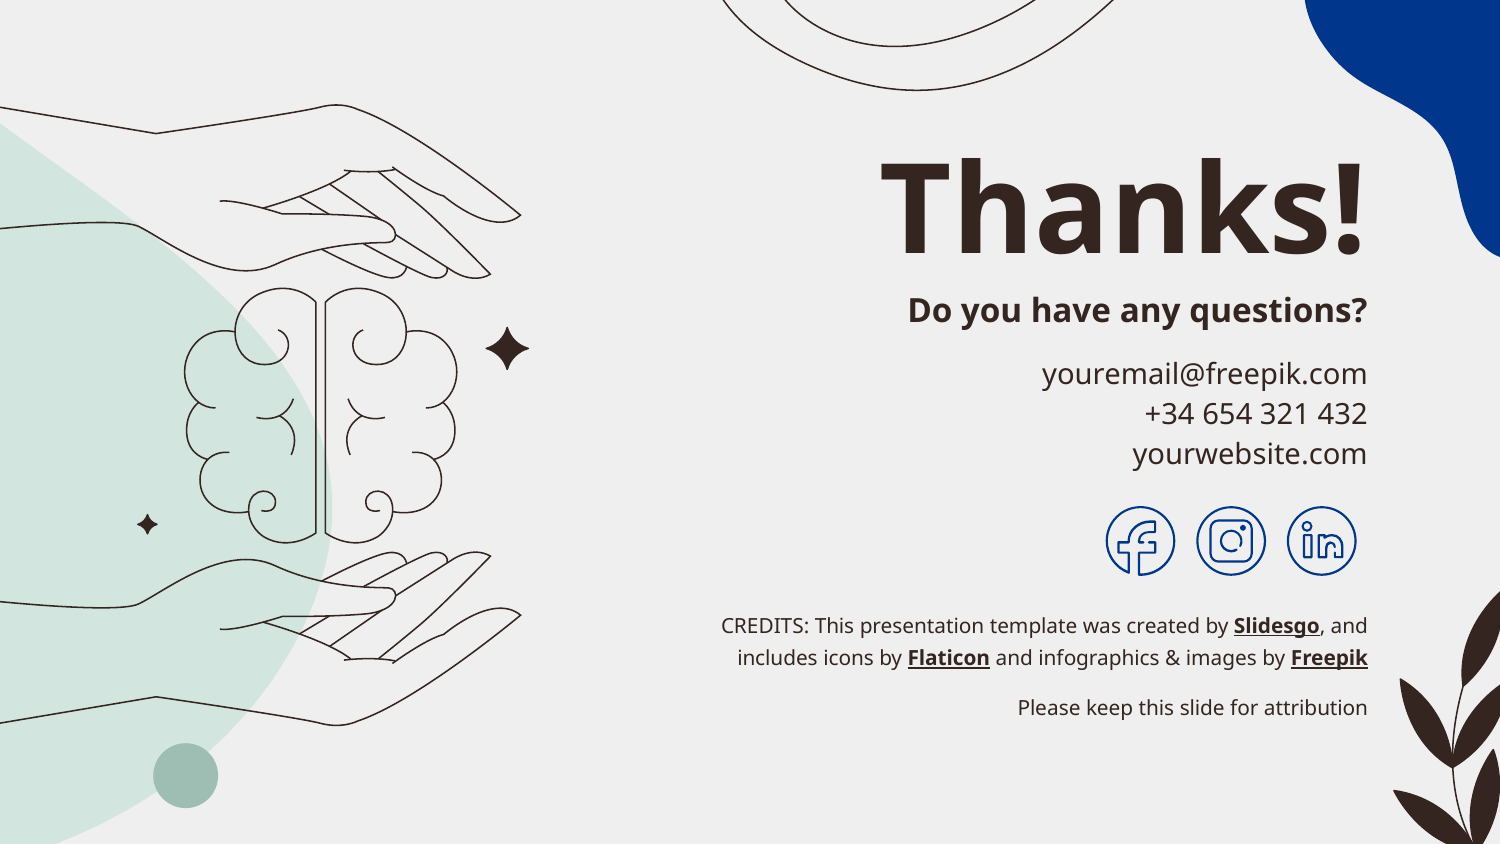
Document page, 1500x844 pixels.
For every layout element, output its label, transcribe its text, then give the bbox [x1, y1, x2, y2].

subtitle Do you have any questions? youremail@freepik.com +34 654 321 432 yourwebsite.com [651, 277, 1384, 476]
text_box [1105, 506, 1176, 576]
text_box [0, 94, 521, 736]
text_box Please keep this slide for attribution [651, 691, 1383, 719]
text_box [1196, 505, 1267, 577]
title Thanks! [651, 113, 1384, 264]
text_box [137, 327, 529, 535]
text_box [1286, 505, 1357, 577]
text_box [0, 744, 333, 844]
